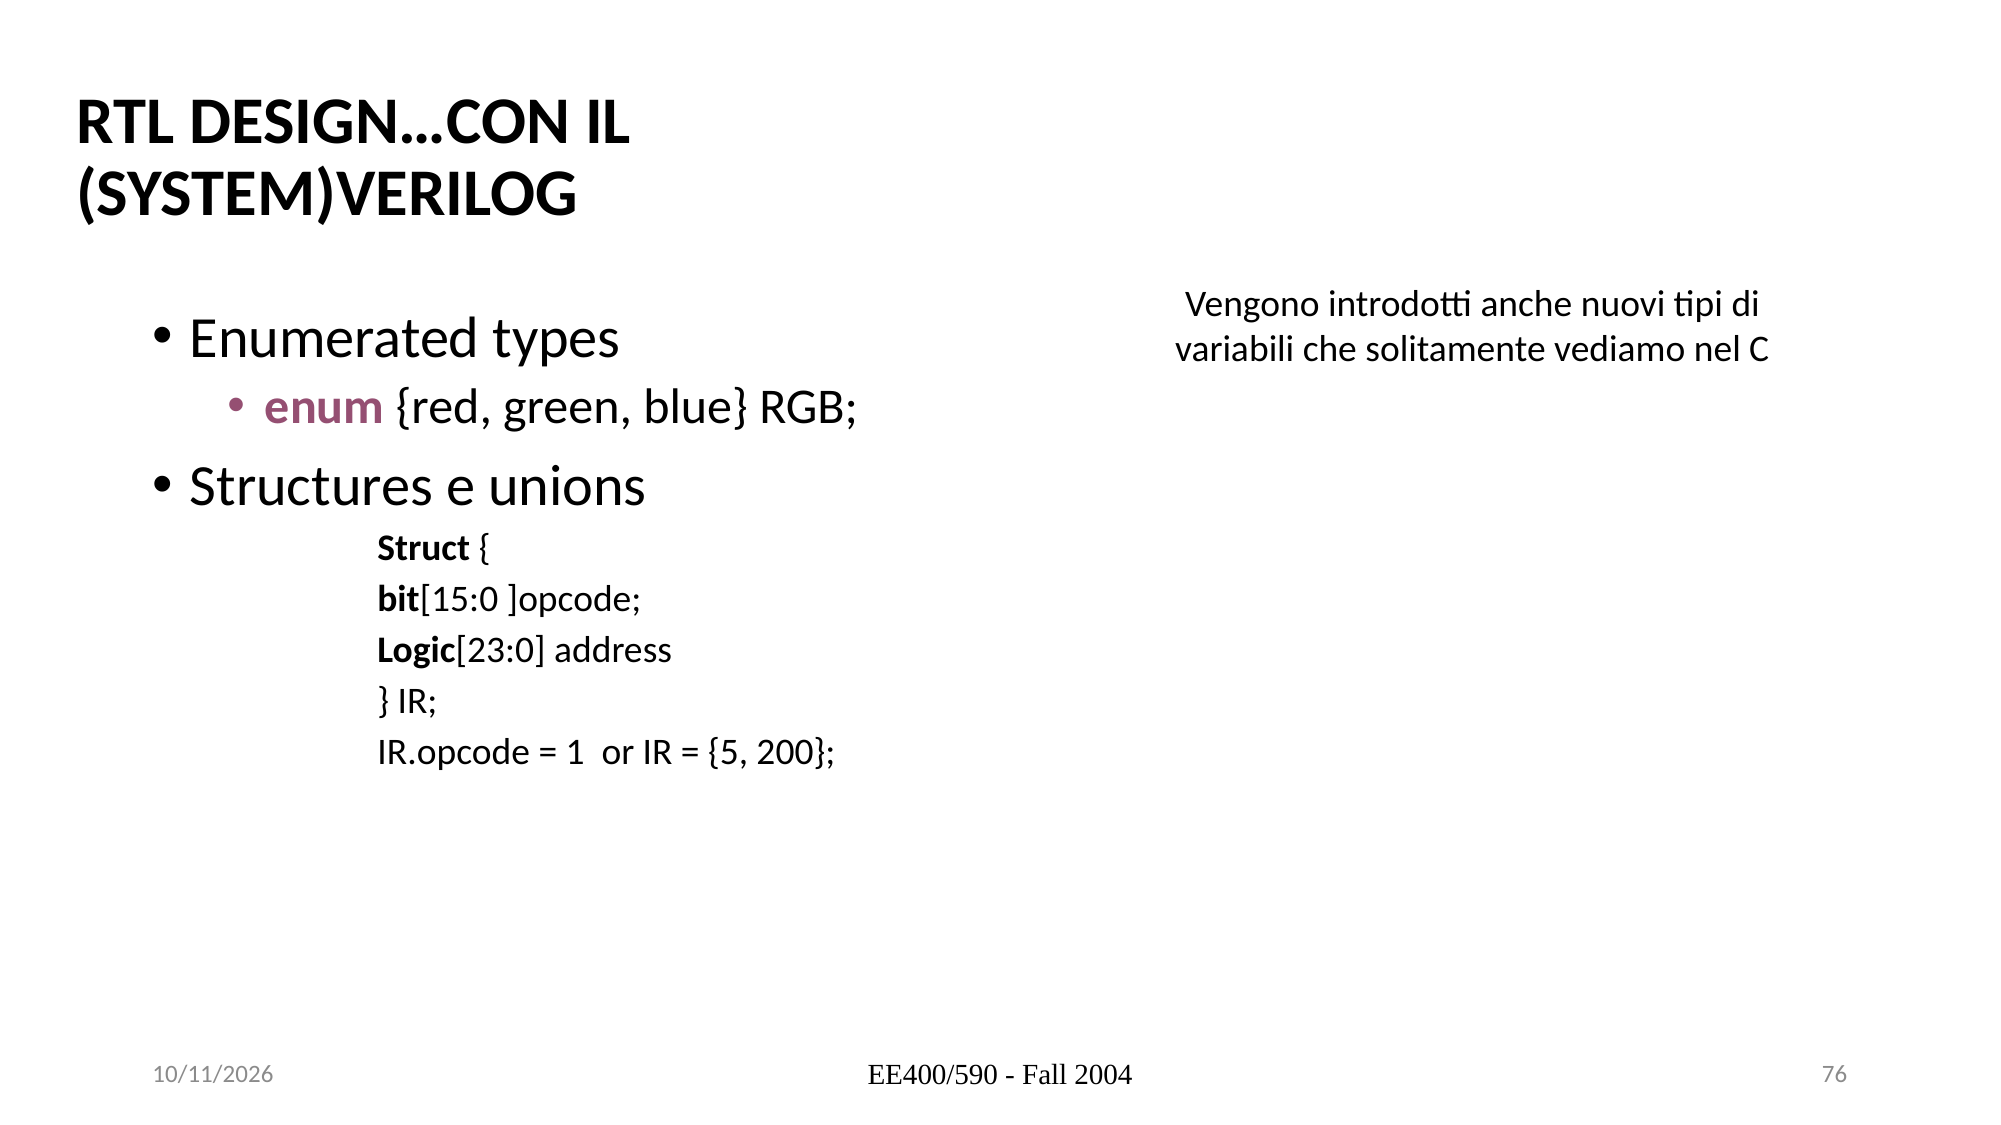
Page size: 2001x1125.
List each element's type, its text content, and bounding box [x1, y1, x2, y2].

list Enumerated types enum {red, green, blue} RGB; Structures e unions Struct { bit[15:0 ]opcode; Logic[23:0] address } IR; IR.opcode = 1 or IR = {5, 200}; [137, 299, 1863, 1014]
slide_number 76 [1412, 1042, 1863, 1103]
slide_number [137, 1042, 588, 1103]
text_box Vengono introdotti anche nuovi tipi di variabili che solitamente vediamo nel C [1142, 271, 1803, 377]
footer EE400/590 - Fall 2004 [662, 1042, 1338, 1103]
text_box RTL design…con il (System)Verilog [61, 78, 1147, 175]
